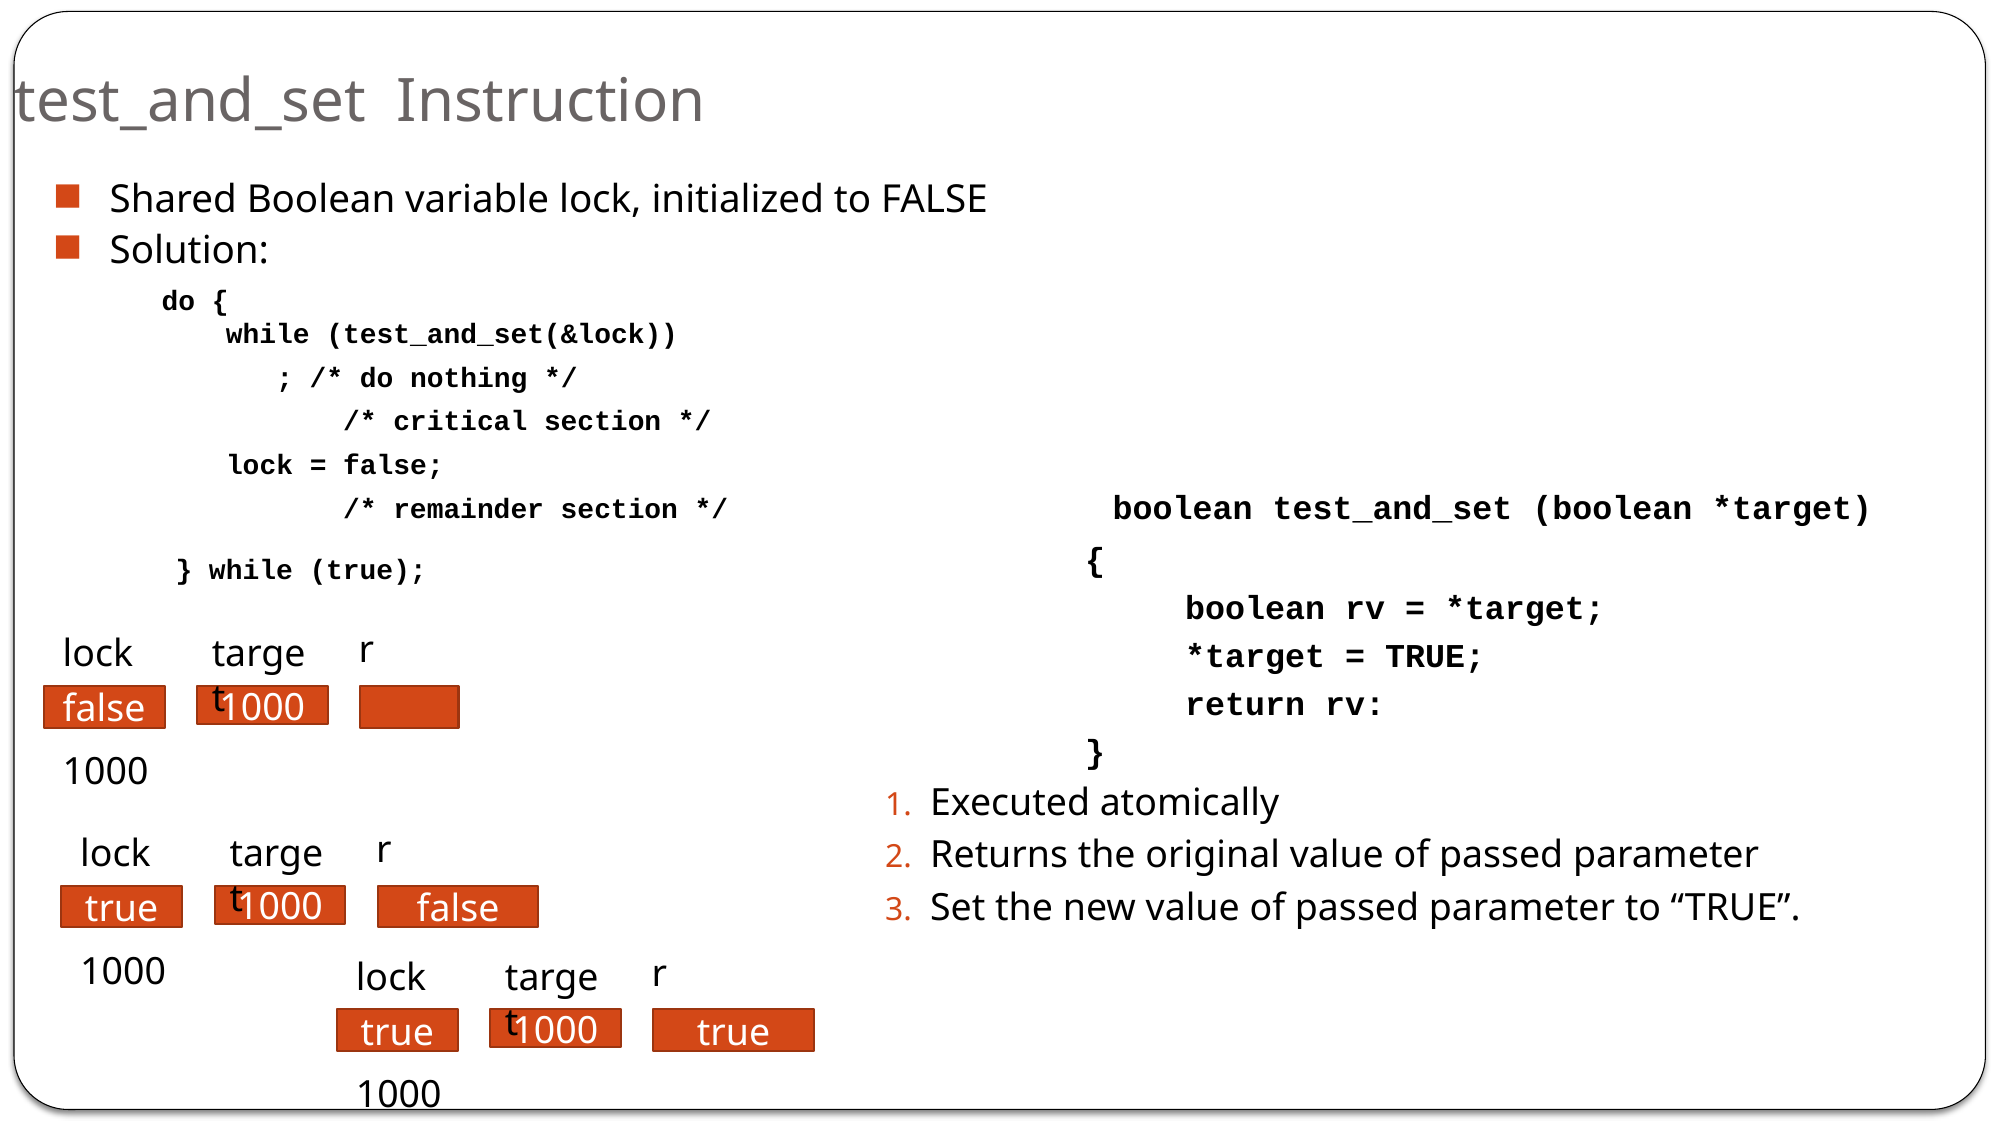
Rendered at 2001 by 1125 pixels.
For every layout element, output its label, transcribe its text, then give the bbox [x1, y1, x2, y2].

list boolean test_and_set (boolean *target) { boolean rv = *target; *target = TRUE; return rv: } Executed atomically Returns the original value of passed parameter Set the new value of passed parameter to “TRUE”. [870, 317, 1906, 1026]
text_box true [336, 1008, 459, 1052]
text_box r [343, 618, 479, 678]
text_box lock [341, 945, 477, 1005]
text_box target [197, 621, 333, 727]
text_box lock [65, 821, 201, 882]
text_box lock [47, 621, 184, 682]
text_box true [652, 1008, 815, 1052]
text_box 1000 [47, 739, 184, 800]
text_box target [214, 821, 350, 927]
text_box 1000 [341, 1063, 477, 1123]
text_box false [43, 685, 166, 729]
title test_and_set Instruction [0, 53, 1214, 149]
text_box [359, 685, 460, 729]
text_box r [636, 941, 773, 1002]
text_box true [60, 885, 183, 928]
text_box false [377, 885, 539, 928]
text_box target [490, 945, 626, 1050]
text_box 1000 [65, 939, 201, 1000]
text_box r [361, 817, 497, 878]
text_box Shared Boolean variable lock, initialized to FALSE Solution: do { while (test_and_set(&lock)) ; /* do nothing */ /* critical section */ lock = false; /* remainder section */ } while (true); [43, 171, 1170, 717]
